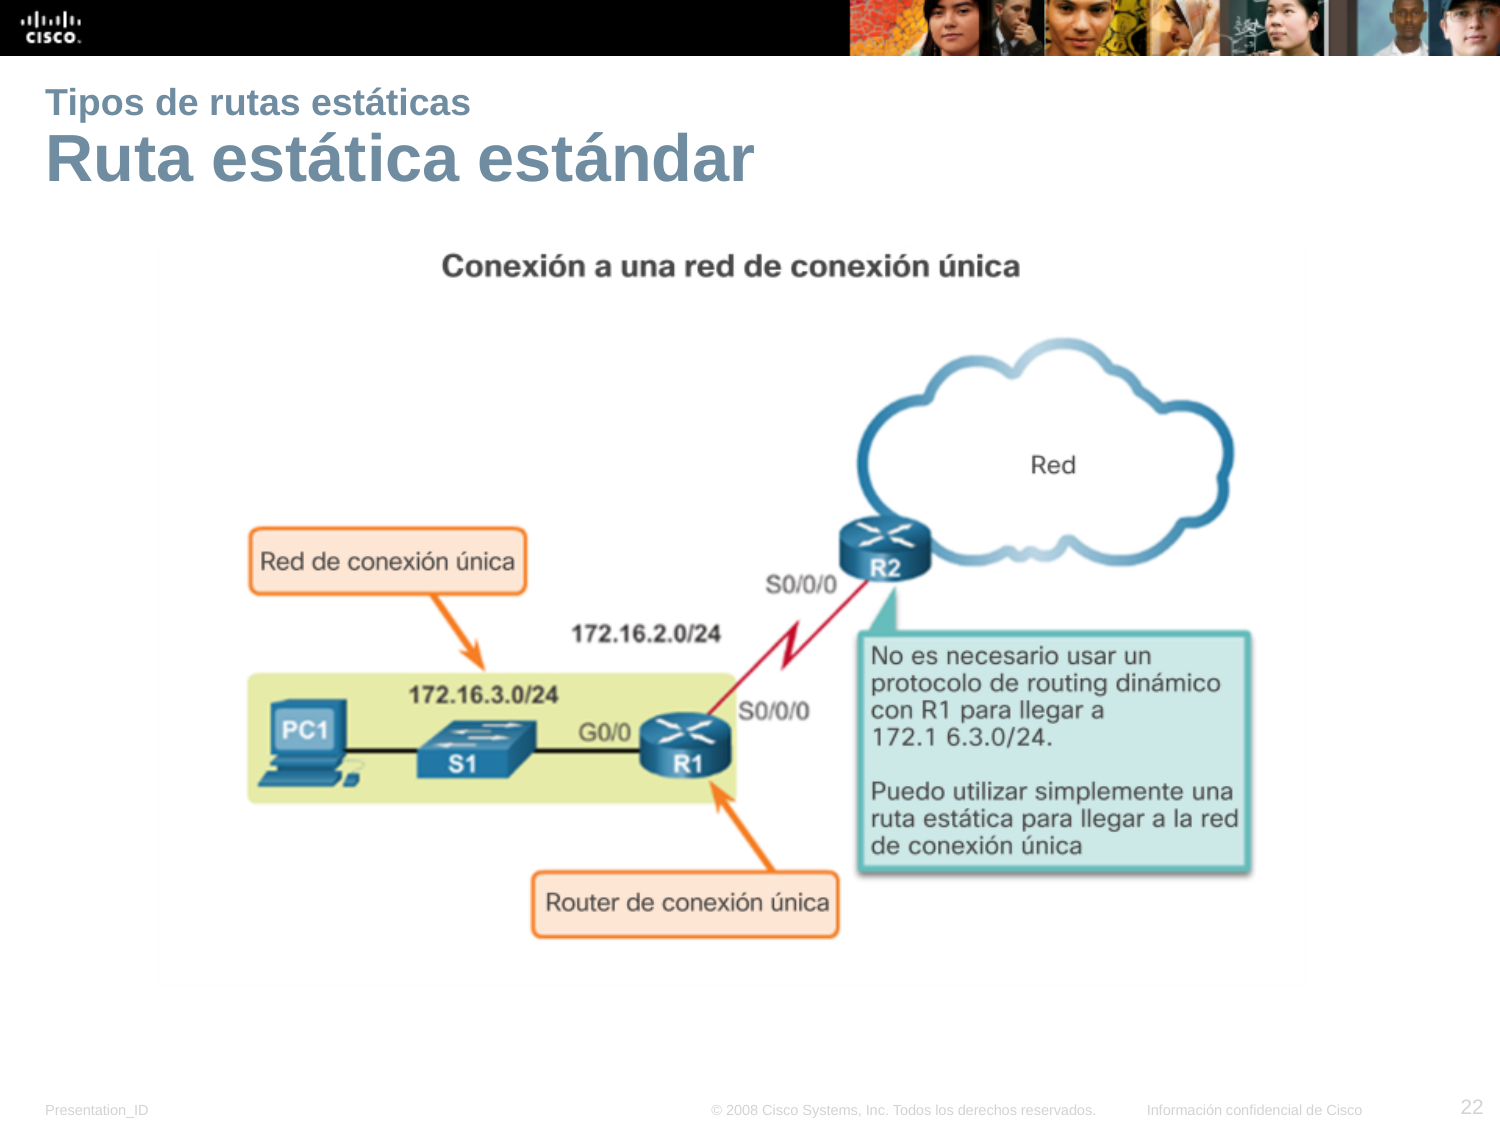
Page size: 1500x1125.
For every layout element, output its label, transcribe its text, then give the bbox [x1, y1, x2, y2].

title Tipos de rutas estáticas Ruta estática estándar [31, 64, 1471, 203]
picture [0, 0, 1500, 56]
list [157, 245, 1306, 987]
